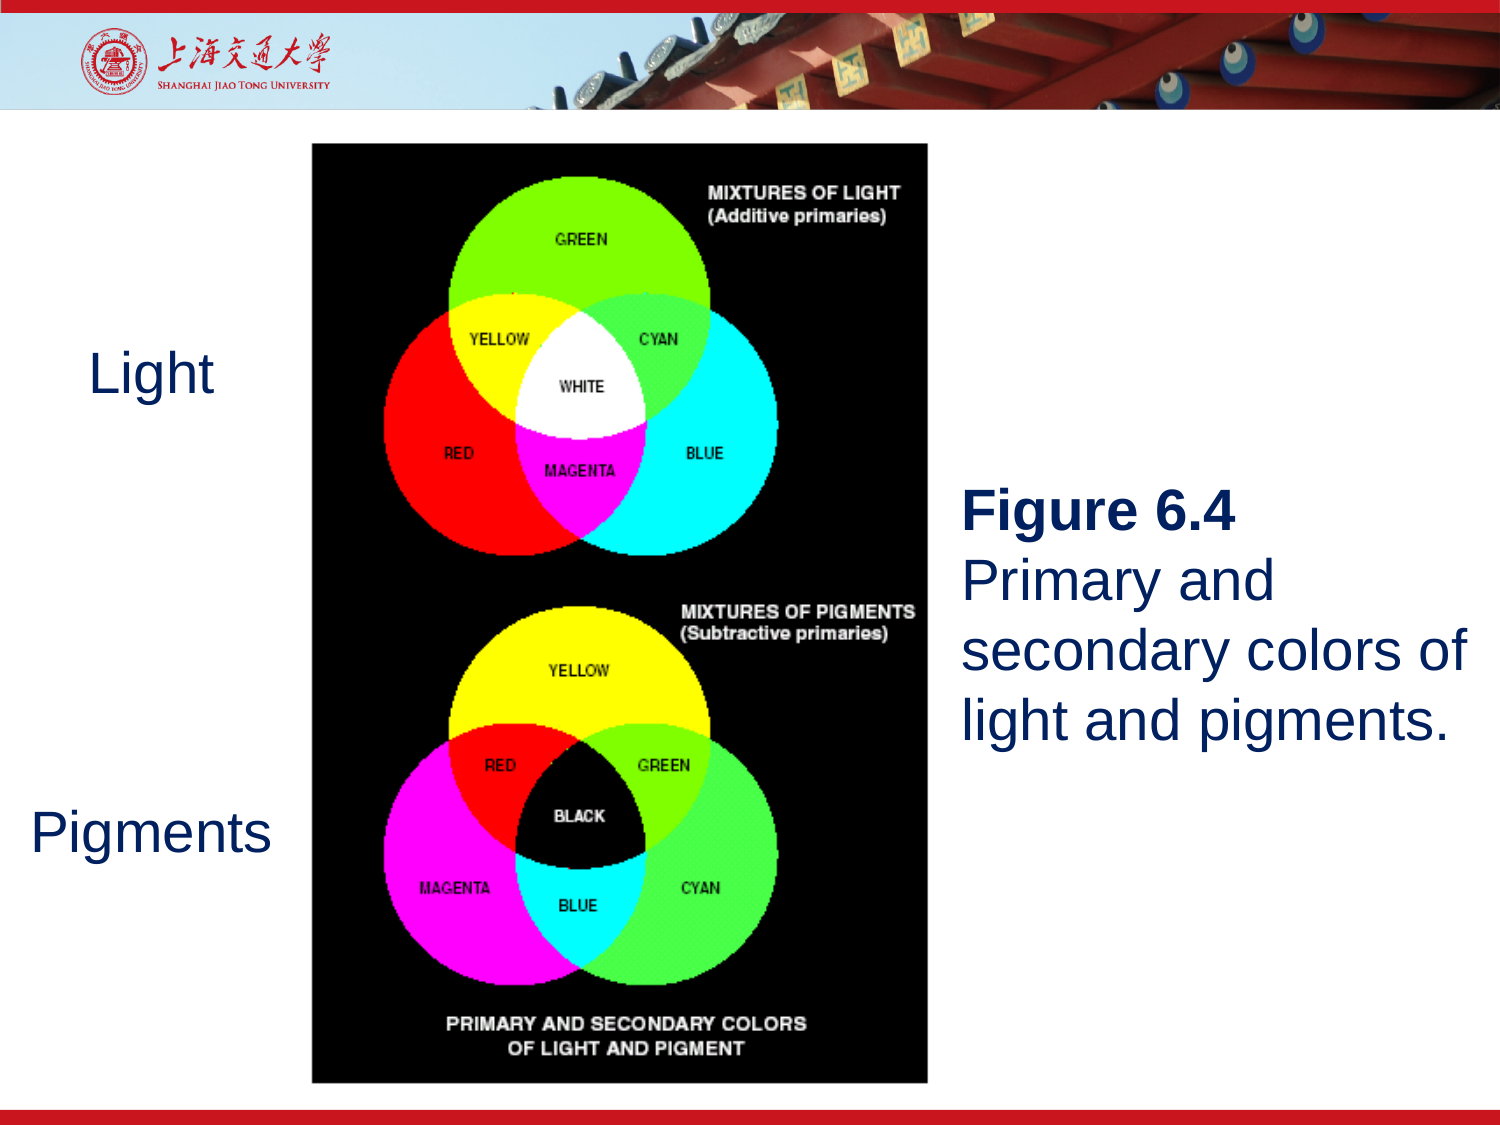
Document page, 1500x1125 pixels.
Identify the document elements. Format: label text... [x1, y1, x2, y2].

text_box Pigments [15, 786, 290, 872]
picture [310, 141, 931, 1087]
text_box Light [73, 327, 231, 413]
text_box Figure 6.4 Primary and secondary colors of light and pigments. [946, 464, 1489, 760]
picture [0, 0, 1500, 110]
